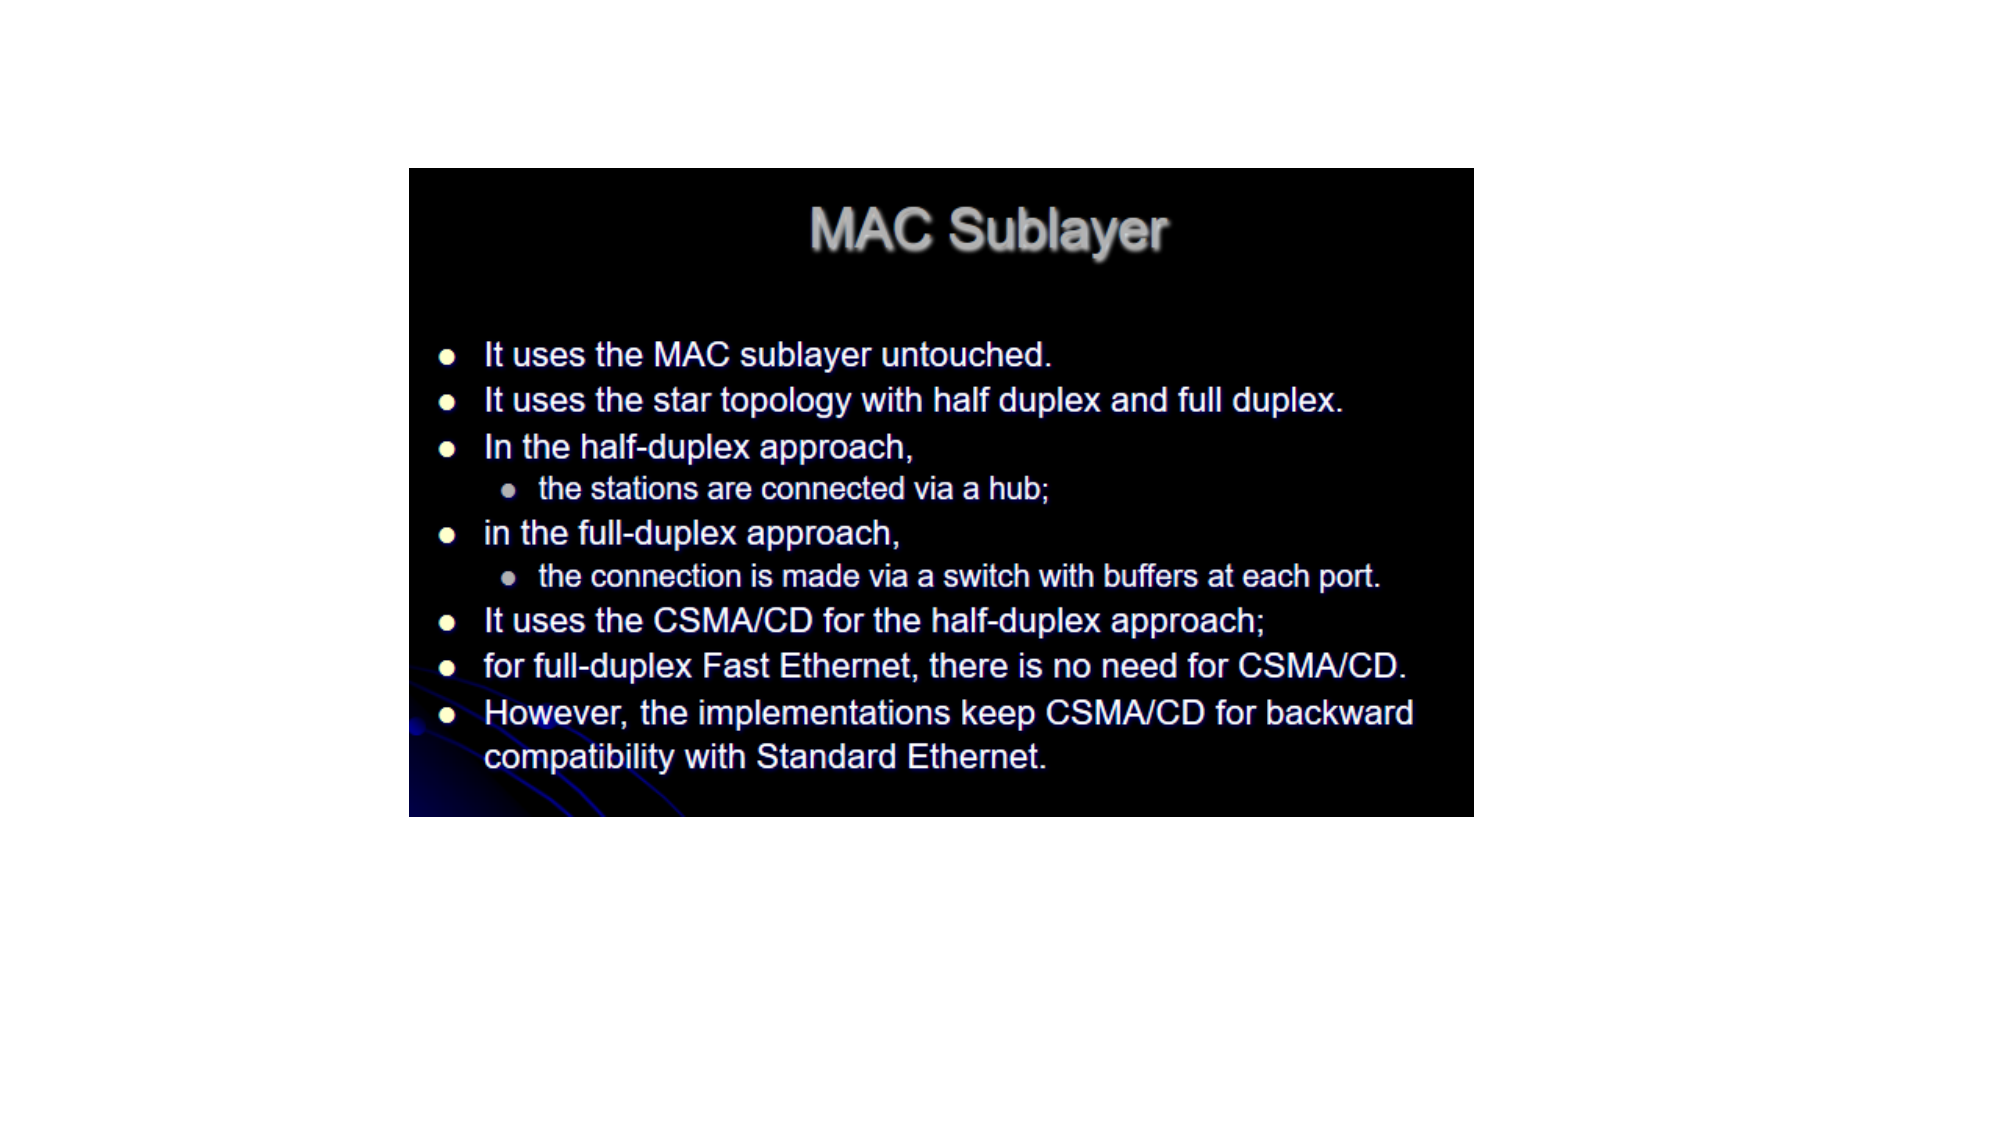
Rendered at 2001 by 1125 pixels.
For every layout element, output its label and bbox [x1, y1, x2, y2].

picture [409, 168, 1474, 818]
